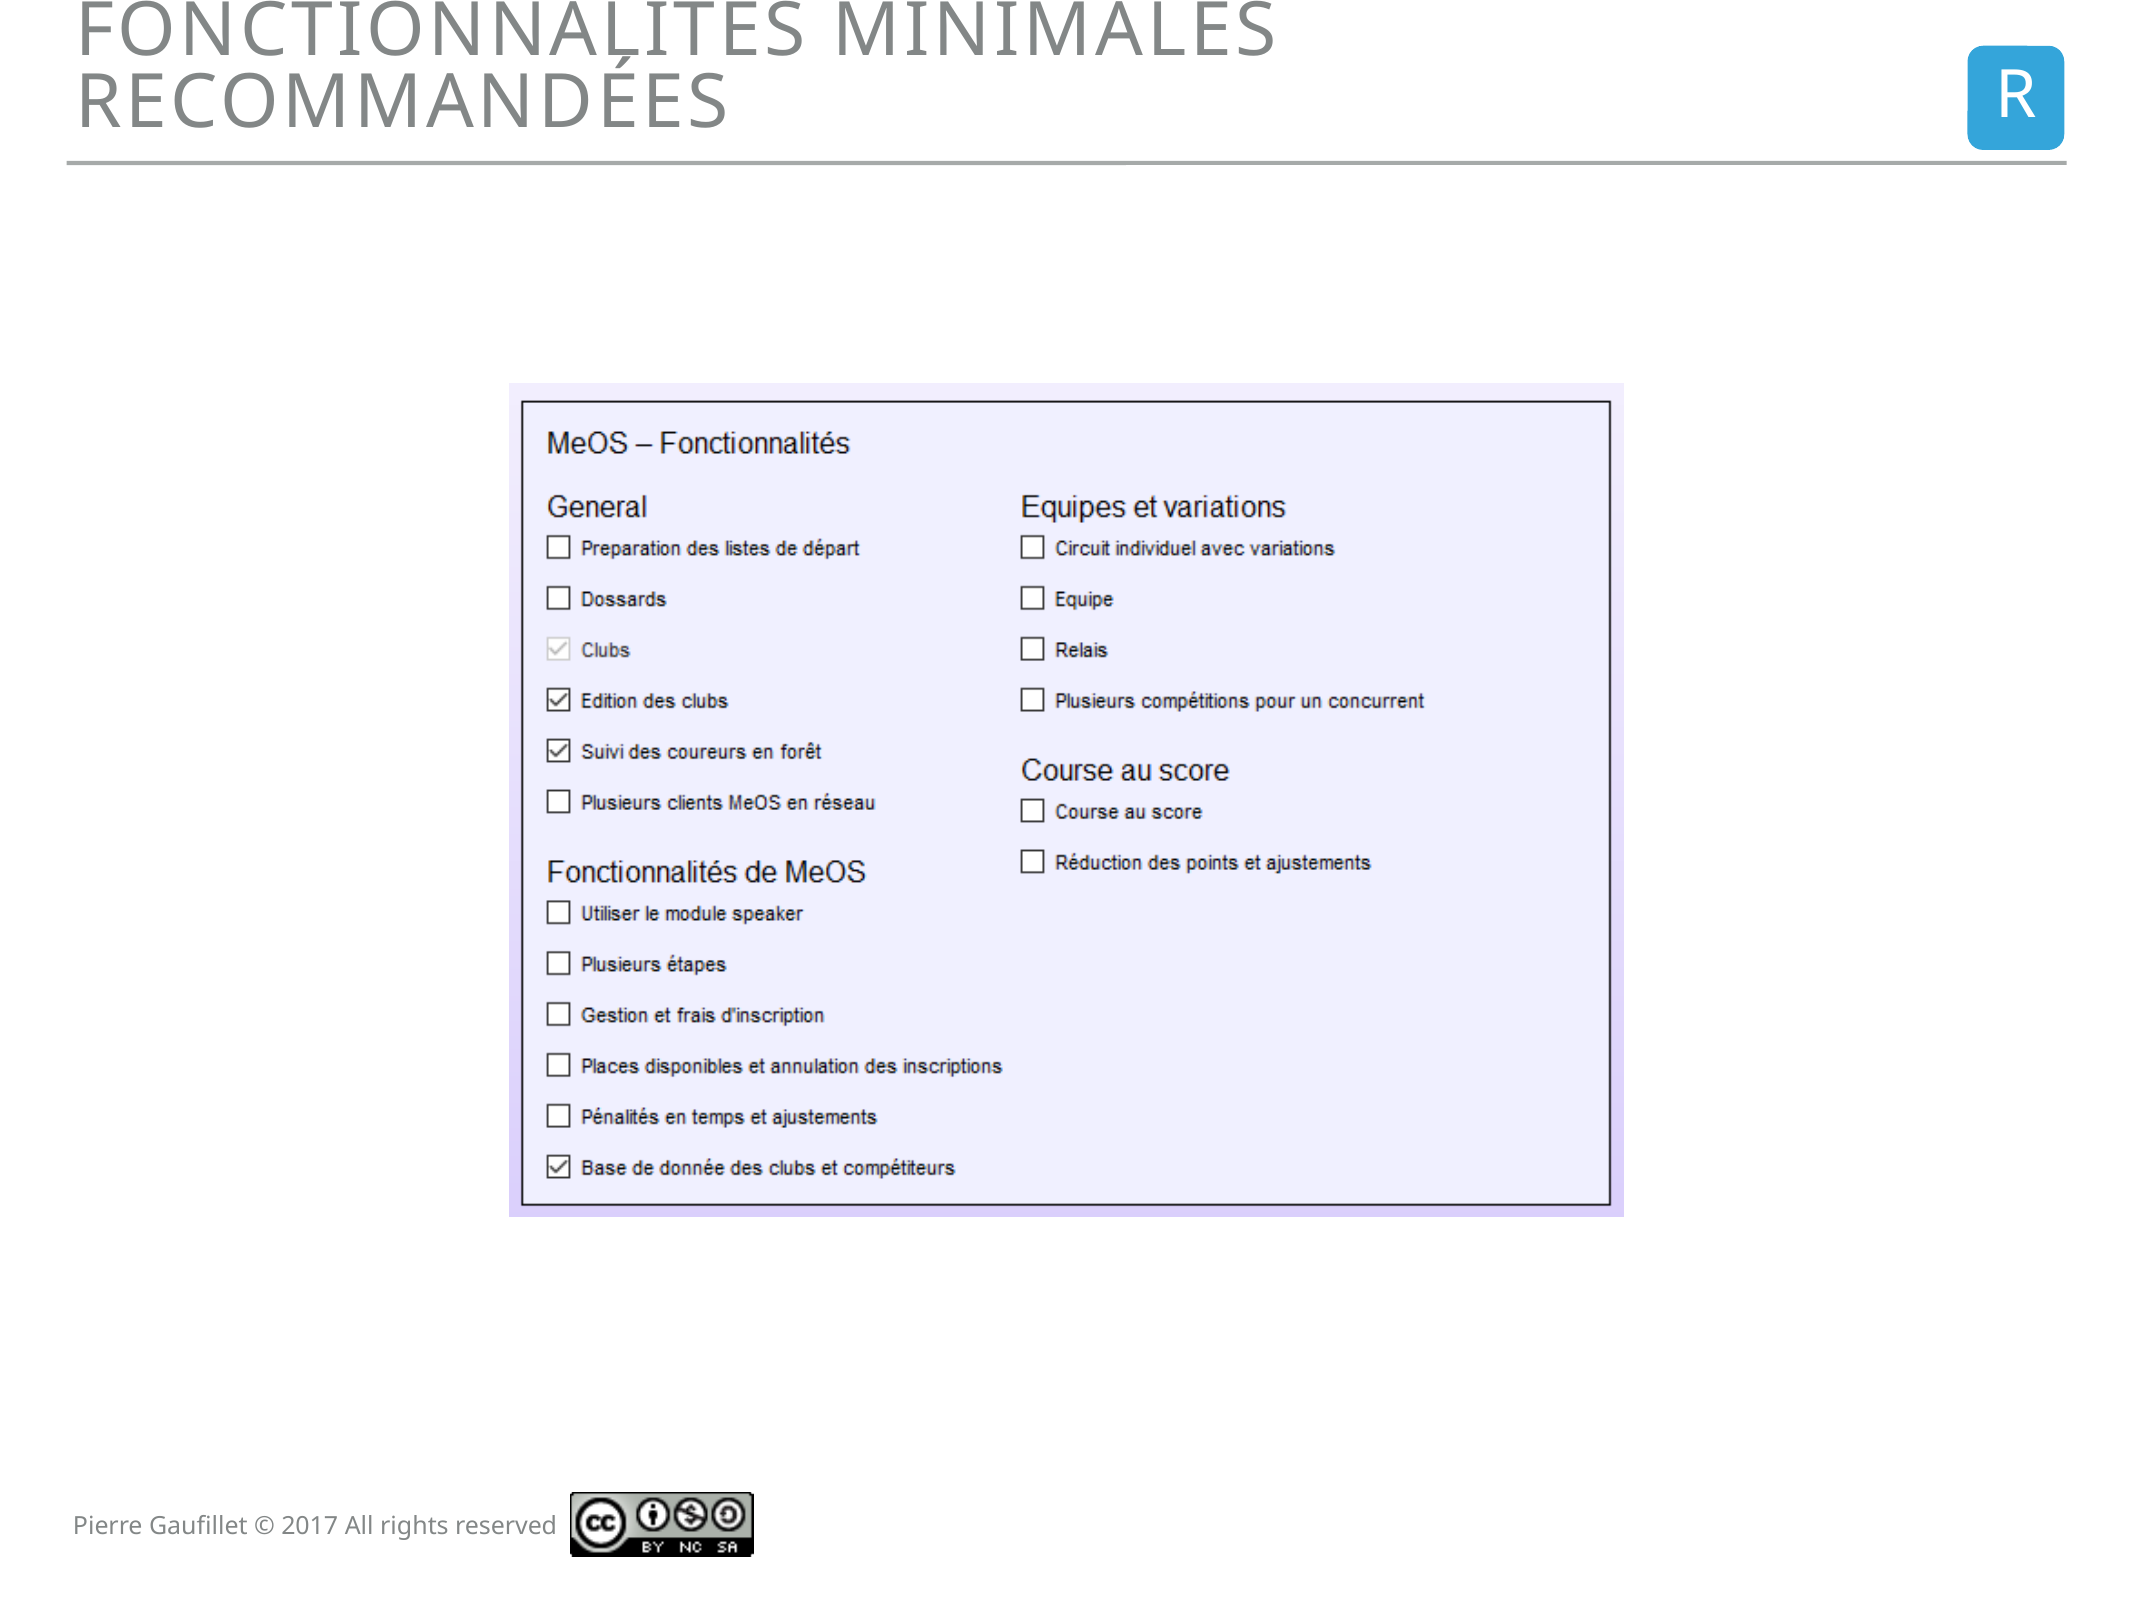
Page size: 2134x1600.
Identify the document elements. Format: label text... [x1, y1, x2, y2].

list Fonctionnalités minimales recommandées [66, 45, 1901, 151]
picture [509, 383, 1624, 1217]
picture [570, 1492, 754, 1557]
